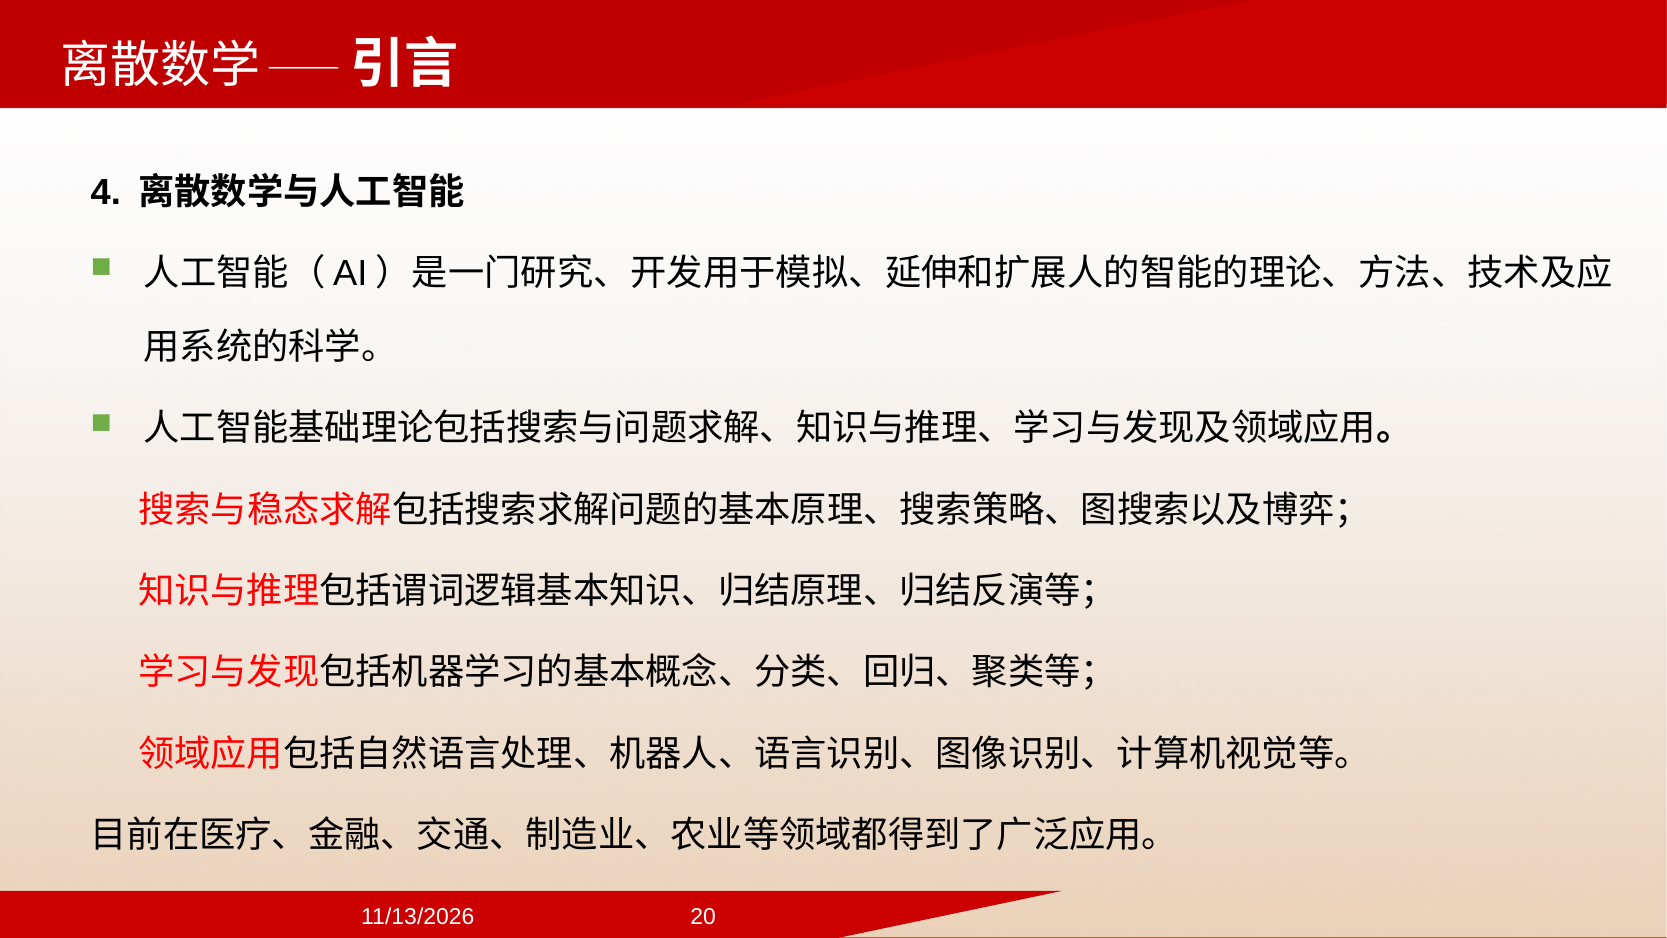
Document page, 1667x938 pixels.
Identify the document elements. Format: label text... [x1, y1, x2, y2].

slide_number 20 [515, 890, 891, 938]
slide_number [114, 890, 490, 938]
list 4. 离散数学与人工智能 人工智能（AI）是一门研究、开发用于模拟、延伸和扩展人的智能的理论、方法、技术及应用系统的科学。 人工智能基础理论包括搜索与问题求解、知识与推理、学习与发现及领域应用。 搜索与稳态求解包括搜索求解问题的基本原理、搜索策略、图搜索以及博弈； 知识与推理包括谓词逻辑基本知识、归结原理、归结反演等； 学习与发现包括机器学习的基本概念、分类、回归、聚类等； 领域应用包括自然语言处理、机器人、语言识别、图像识别、计算机视觉等。 目前在医疗、金融、交通、制造业、农业等领域都得到了广泛应用。 [75, 130, 1628, 868]
text_box ——引言 [251, 20, 525, 101]
picture [0, 0, 1667, 938]
